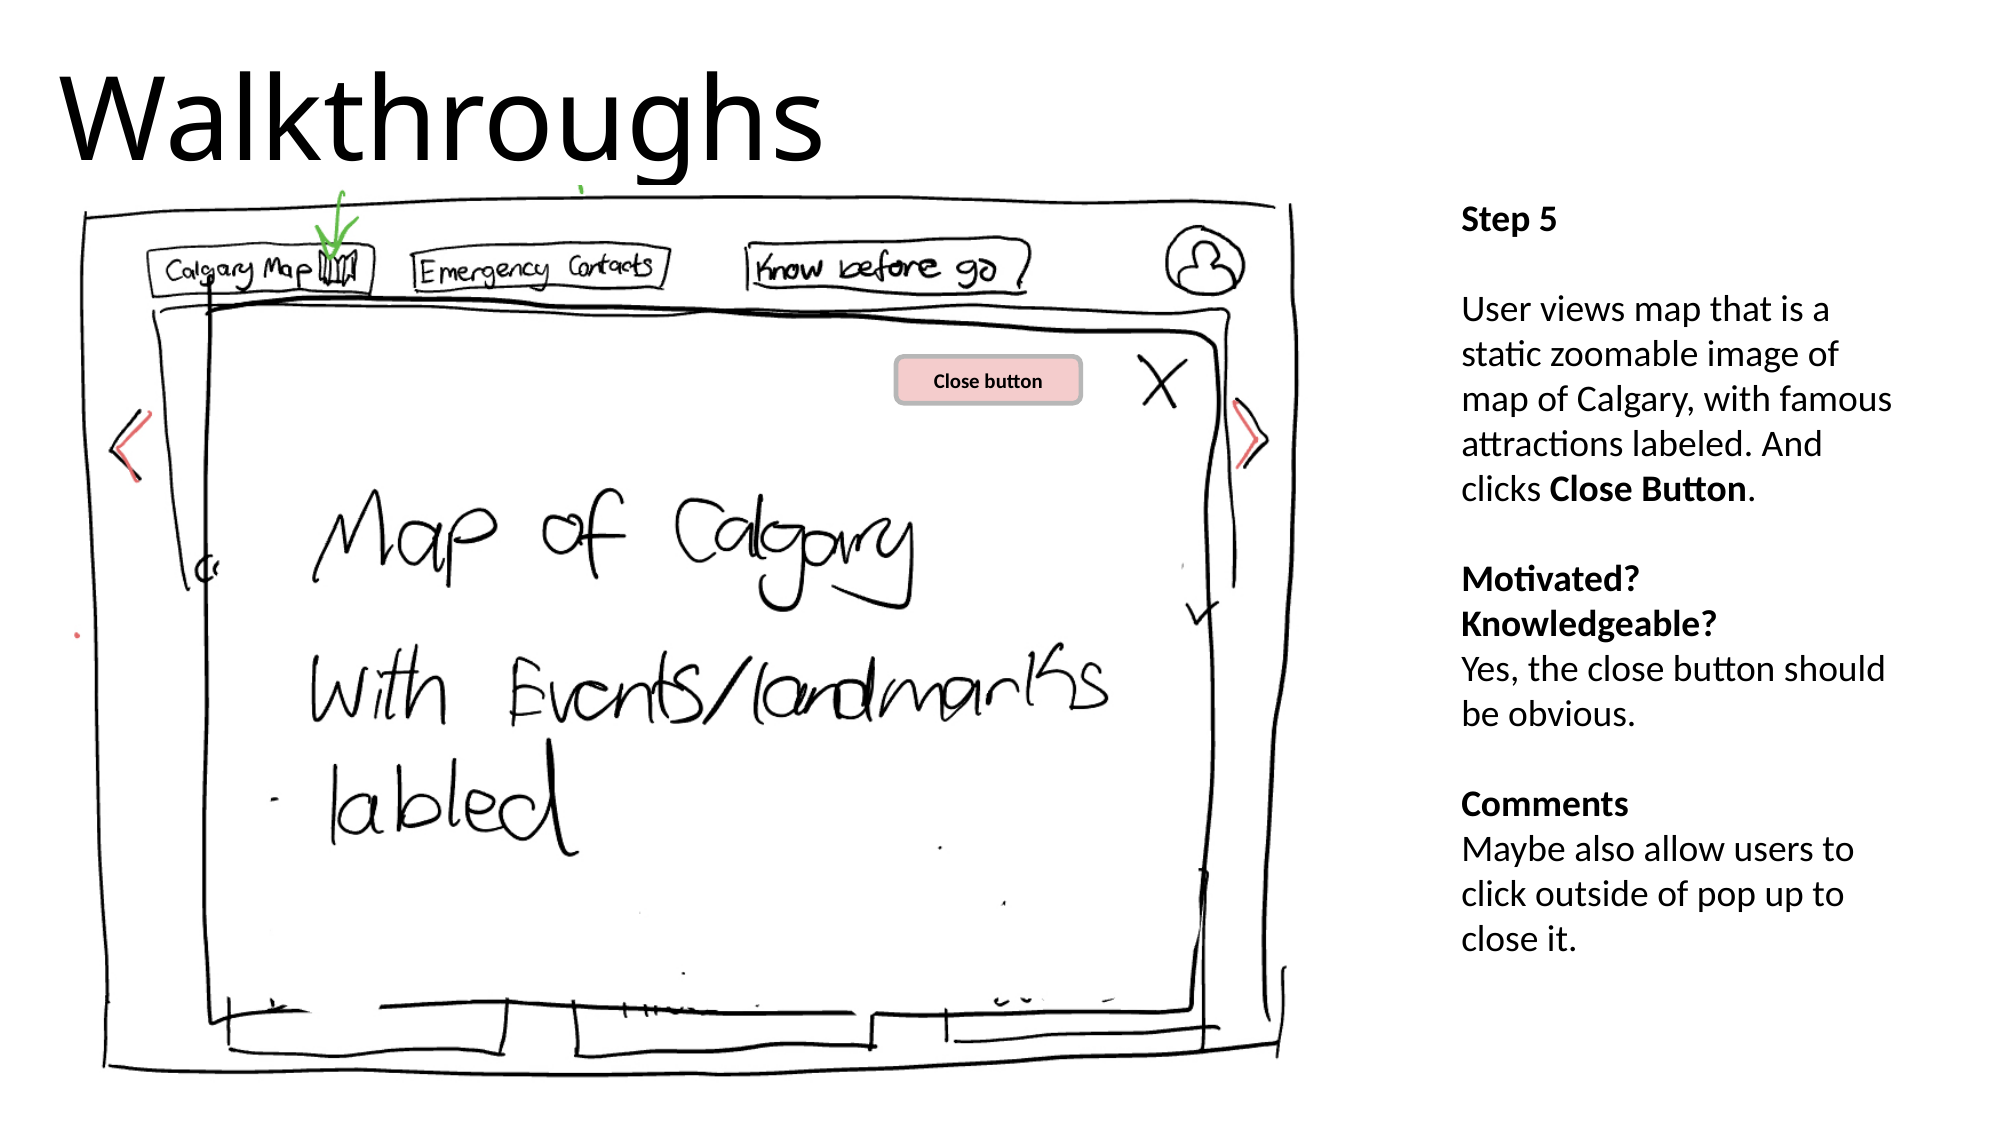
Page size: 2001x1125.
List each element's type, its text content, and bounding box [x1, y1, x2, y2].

title Walkthroughs [43, 13, 1769, 232]
picture [72, 185, 1338, 1090]
text_box Step 5 User views map that is a static zoomable image of map of Calgary, with famous attractions labeled. And clicks Close Button. Motivated? Knowledgeable? Yes, the close button should be obvious. Comments Maybe also allow users to click outside of pop up to close it. [1446, 185, 1917, 1011]
